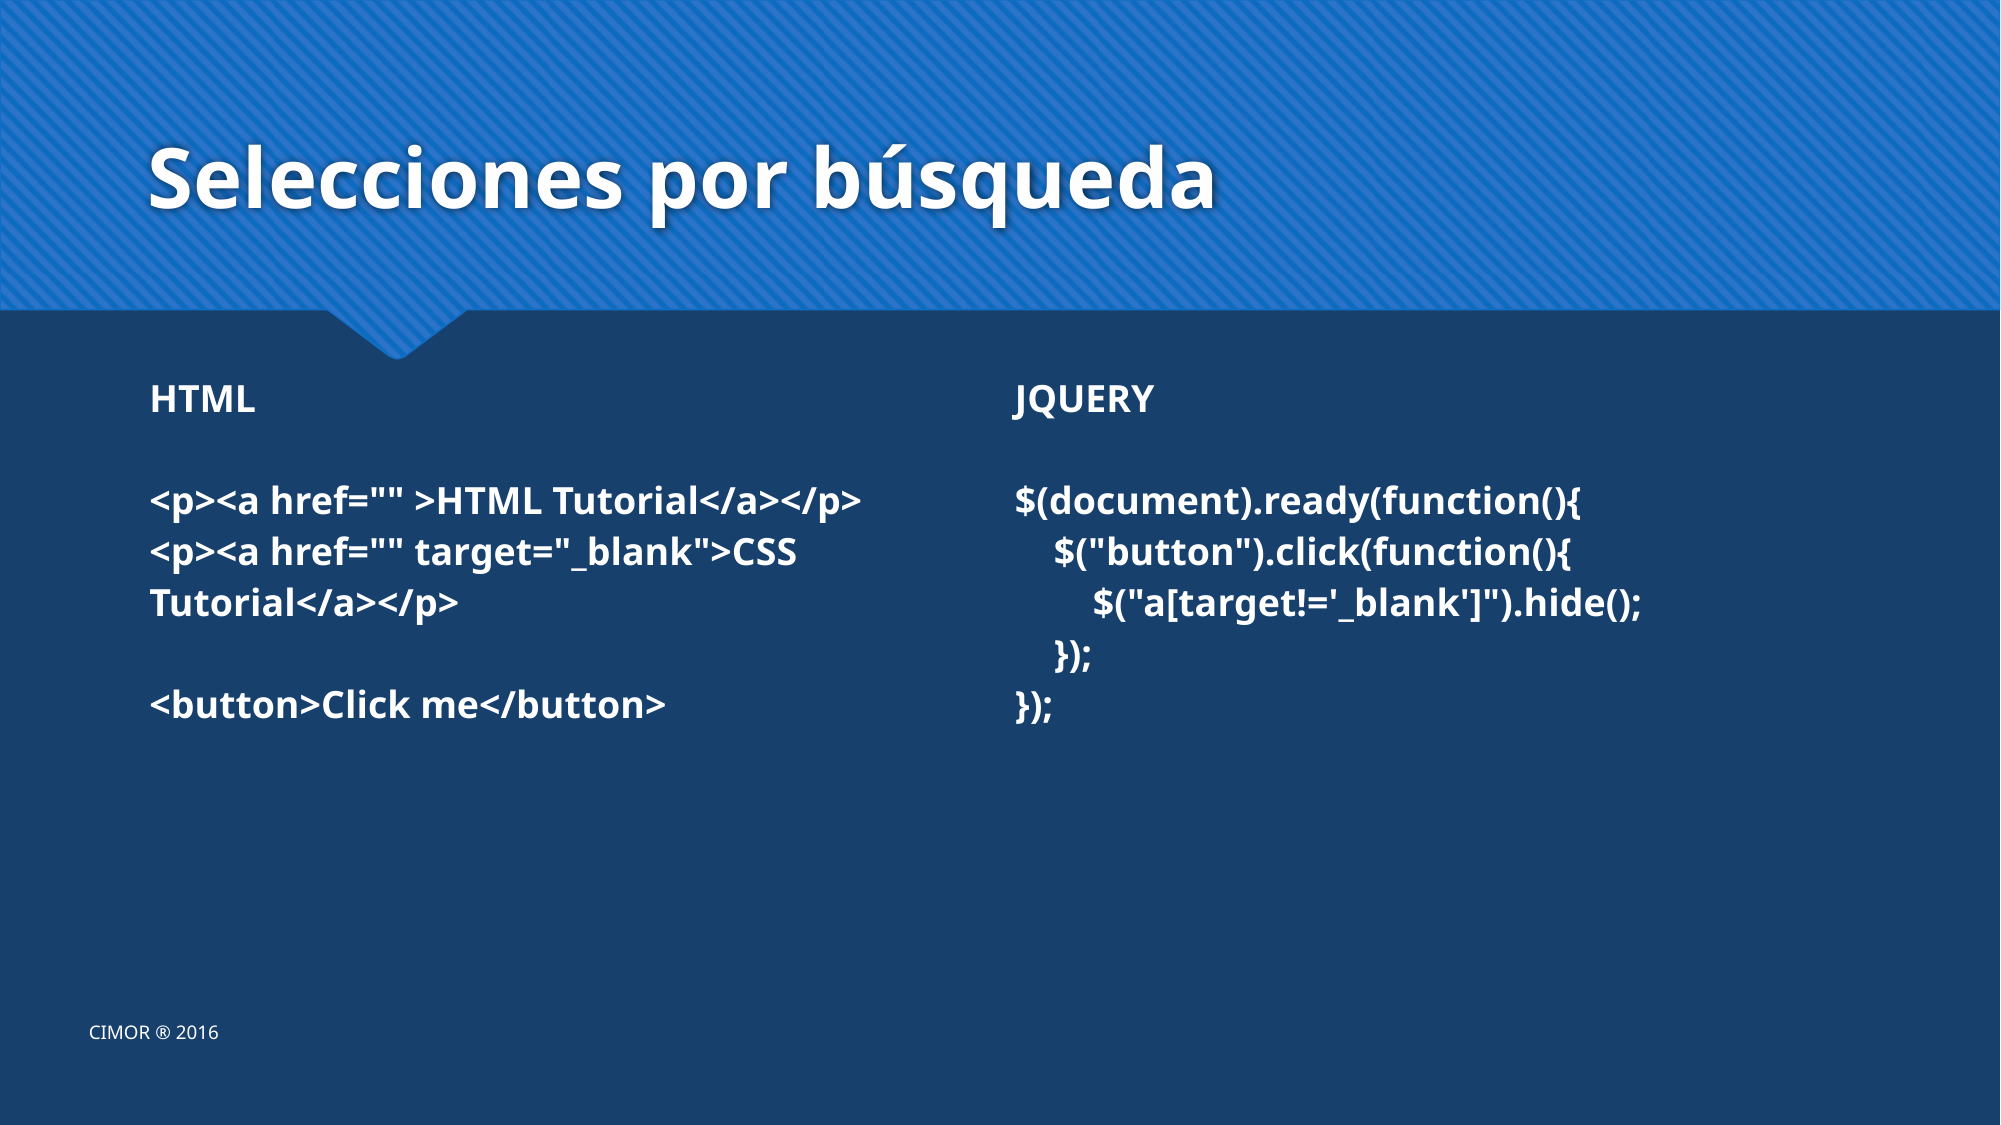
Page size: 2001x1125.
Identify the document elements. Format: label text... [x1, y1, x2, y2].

table_header JQUERY $(document).ready(function(){ $("button").click(function(){ $("a[target!='_blank']").hide(); }); }); [1000, 365, 1865, 737]
table_header HTML <p><a href="" >HTML Tutorial</a></p> <p><a href="" target="_blank">CSS Tutorial</a></p> <button>Click me</button> [134, 365, 1000, 737]
footer CIMOR ® 2016 [74, 991, 1493, 1051]
title Selecciones por búsqueda [132, 73, 1868, 233]
